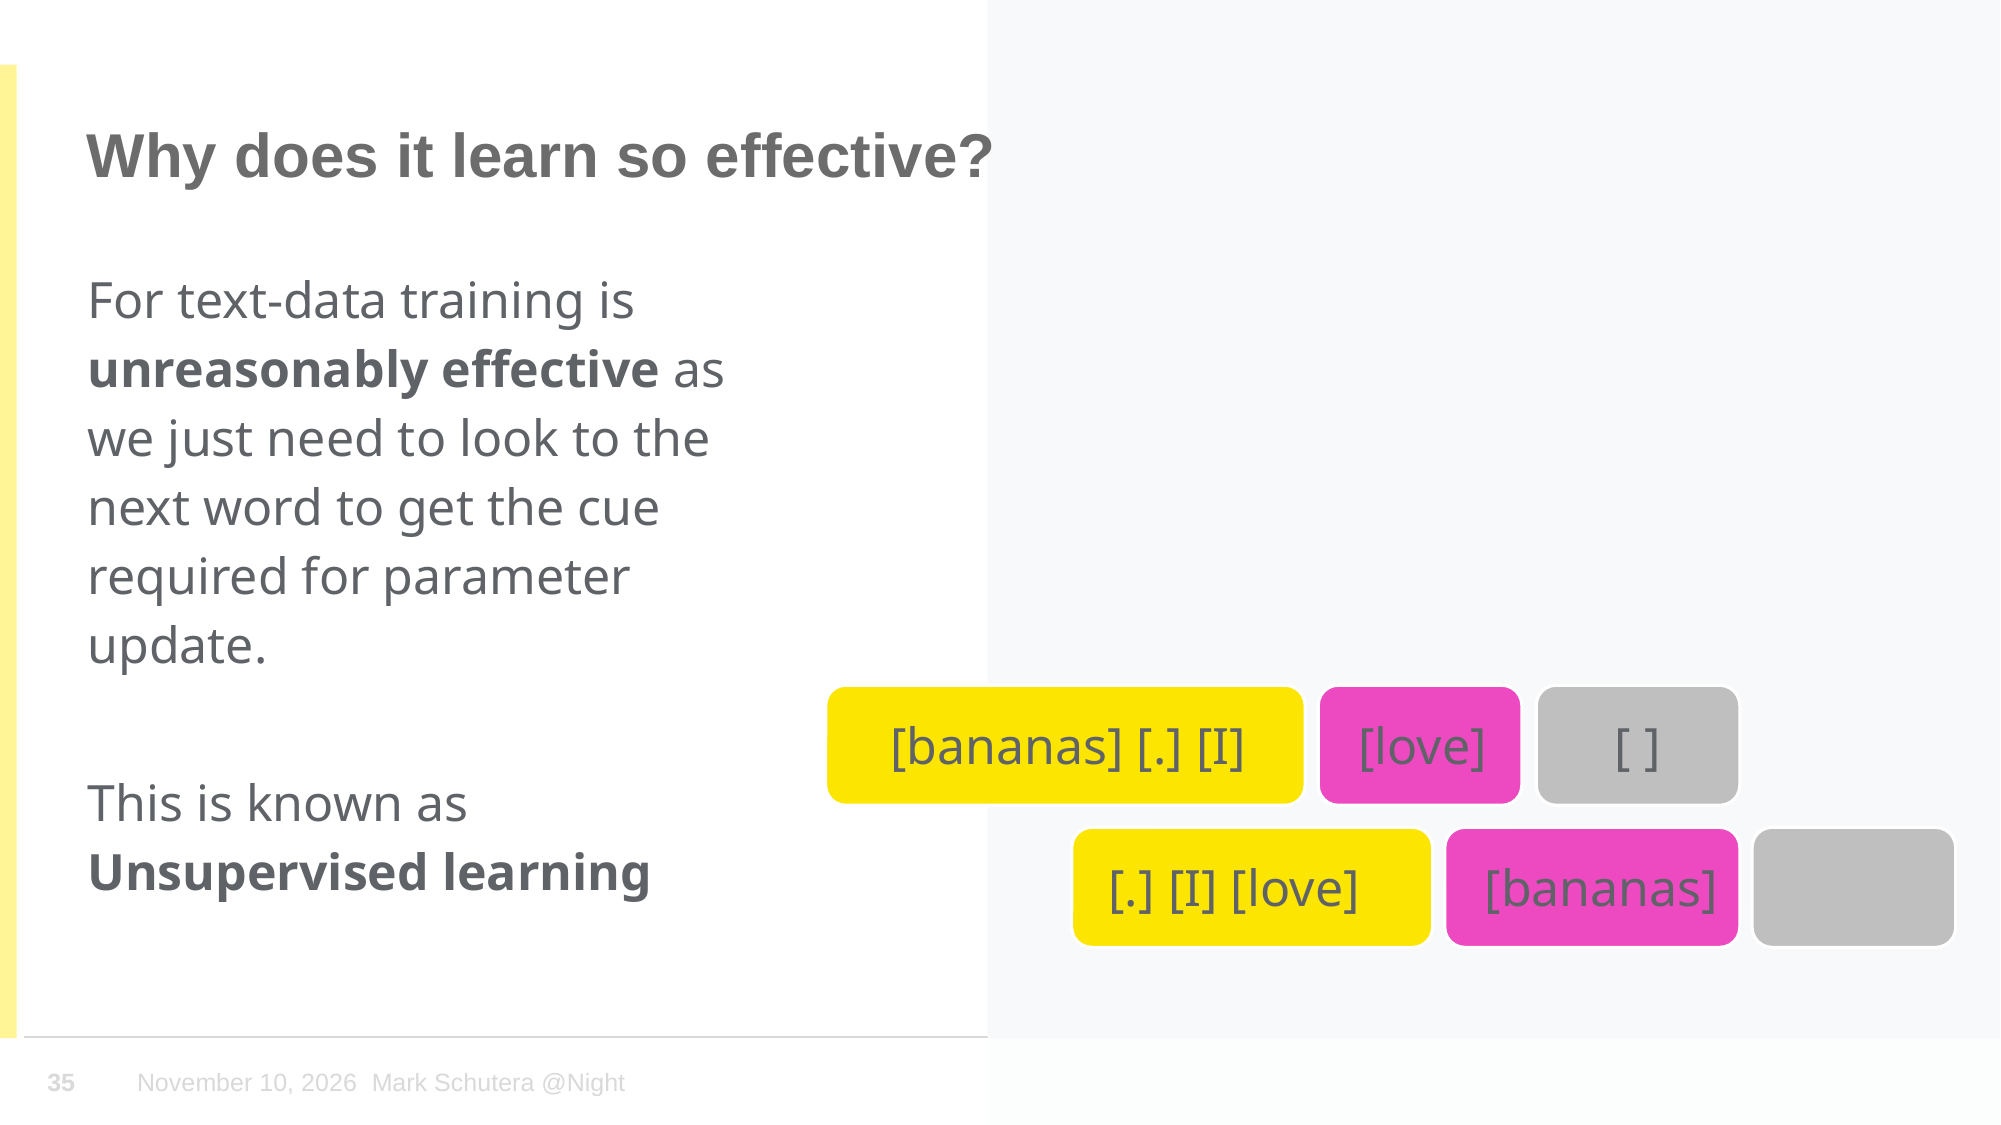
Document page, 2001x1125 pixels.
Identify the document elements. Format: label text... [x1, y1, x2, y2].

list For text-data training is unreasonably effective as we just need to look to the next word to get the cue required for parameter update. This is known as Unsupervised learning [87, 259, 784, 1014]
text_box [bananas] [1469, 849, 1740, 925]
text_box [love] [1343, 707, 1522, 783]
slide_number 35 [47, 1038, 119, 1125]
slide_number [137, 1038, 362, 1125]
text_box [1316, 683, 1524, 807]
text_box [1443, 825, 1742, 949]
title Why does it learn so effective? [86, 64, 1000, 191]
text_box [.] [I] [love] [1093, 849, 1443, 925]
text_box [824, 683, 1307, 807]
text_box [1534, 683, 1742, 807]
text_box [1070, 825, 1435, 949]
text_box [bananas] [.] [I] [875, 707, 1303, 783]
text_box [ ] [1561, 707, 1715, 783]
text_box [1750, 825, 1958, 949]
